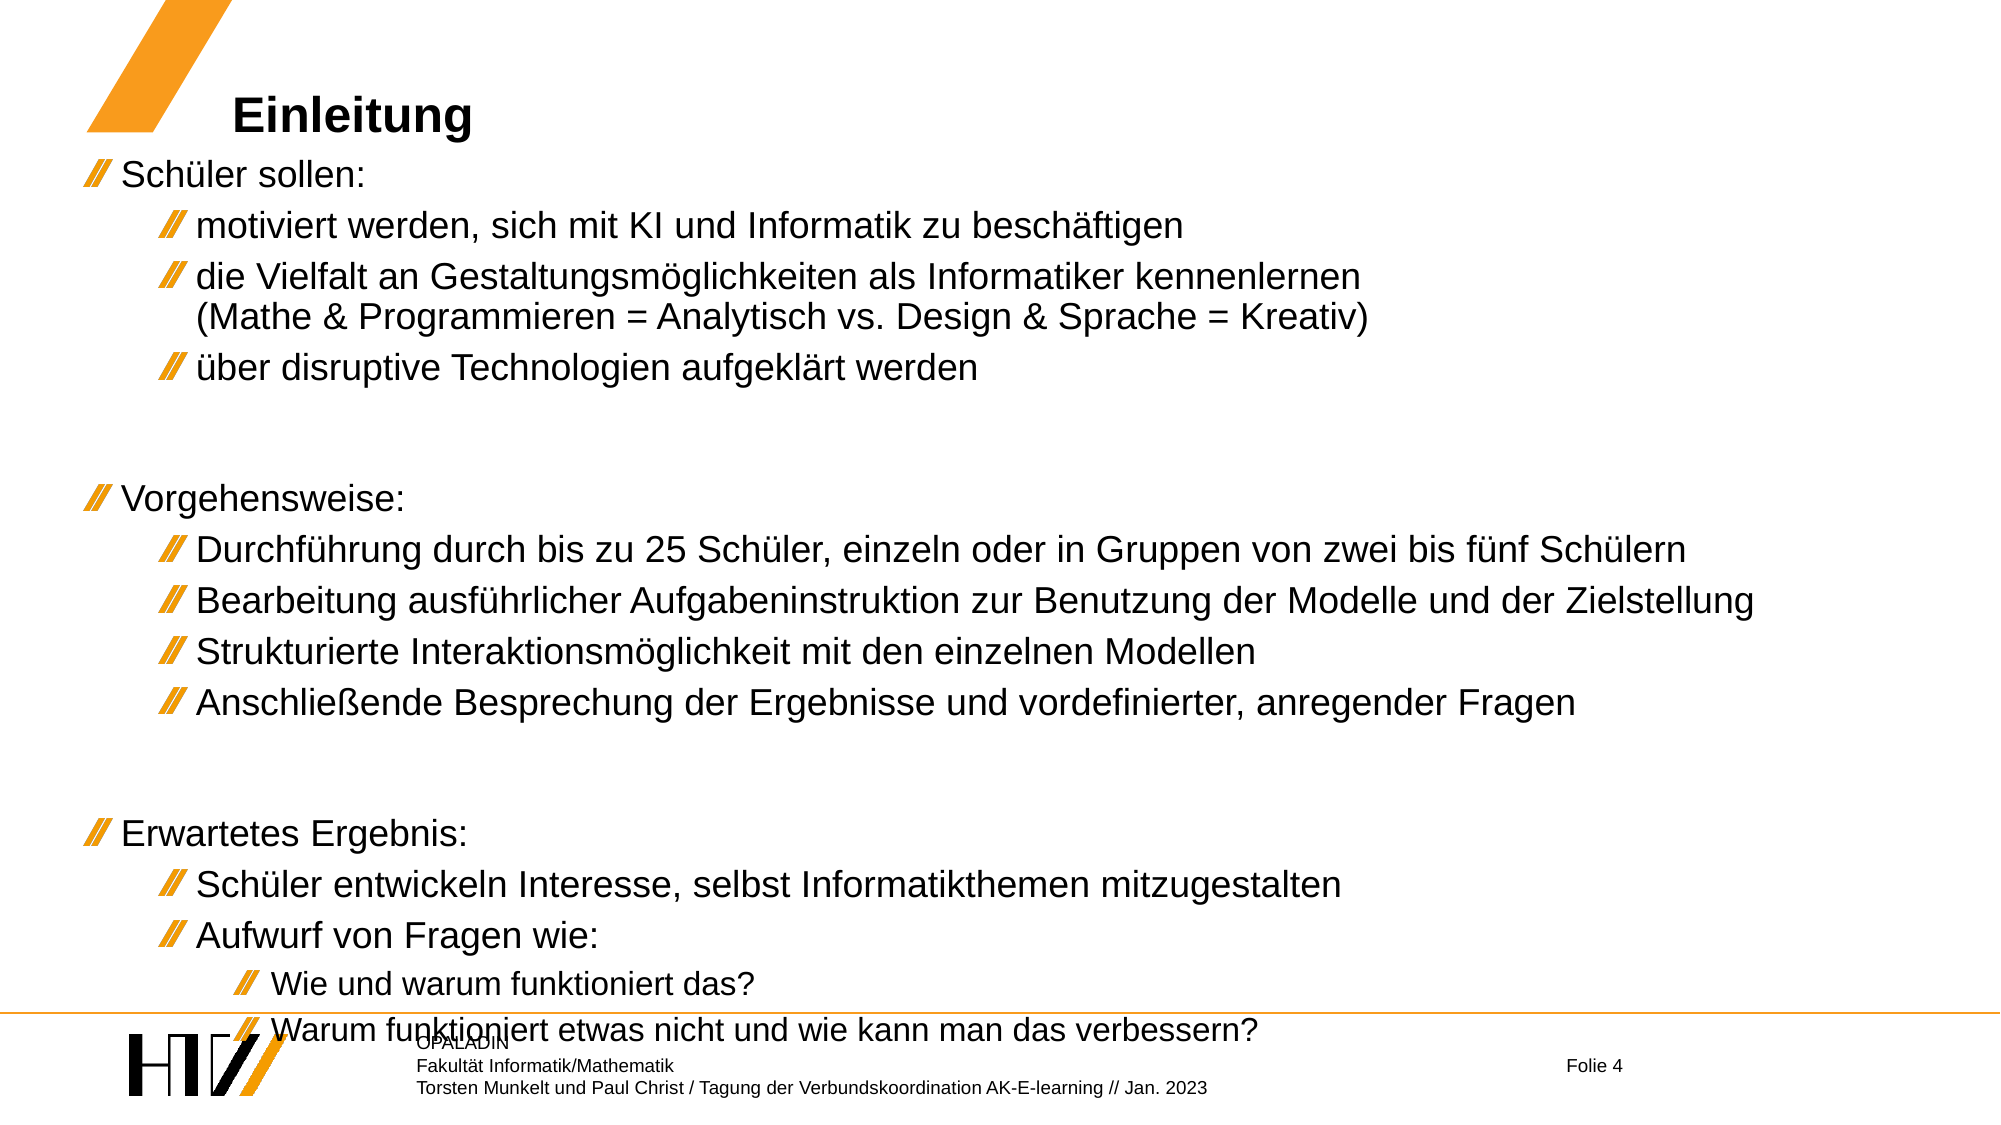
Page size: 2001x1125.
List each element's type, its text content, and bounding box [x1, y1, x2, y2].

picture [158, 920, 185, 947]
picture [158, 210, 185, 238]
picture [158, 585, 185, 613]
picture [83, 484, 110, 511]
picture [158, 869, 185, 896]
picture [233, 970, 257, 995]
picture [129, 1054, 288, 1096]
picture [158, 261, 185, 288]
list Schüler sollen: motiviert werden, sich mit KI und Informatik zu beschäftigen die Vielfalt an Gestaltungsmöglichkeiten als Informatiker kennenlernen (Mathe & Programmieren = Analytisch vs. Design & Sprache = Kreativ) über disruptive Technologien aufgeklärt werden Vorgehensweise: Durchführung durch bis zu 25 Schüler, einzeln oder in Gruppen von zwei bis fünf Schülern Bearbeitung ausführlicher Aufgabeninstruktion zur Benutzung der Modelle und der Zielstellung Strukturierte Interaktionsmöglichkeit mit den einzelnen Modellen Anschließende Besprechung der Ergebnisse und vordefinierter, anregender Fragen Erwartetes Ergebnis: Schüler entwickeln Interesse, selbst Informatikthemen mitzugestalten Aufwurf von Fragen wie: Wie und warum funktioniert das? Warum funktioniert etwas nicht und wie kann man das verbessern? [83, 155, 1809, 1054]
picture [233, 1017, 257, 1041]
picture [158, 636, 185, 664]
title Einleitung [232, 40, 1908, 144]
picture [83, 159, 110, 187]
picture [158, 535, 185, 562]
picture [158, 352, 185, 380]
picture [158, 687, 185, 714]
picture [83, 818, 110, 846]
